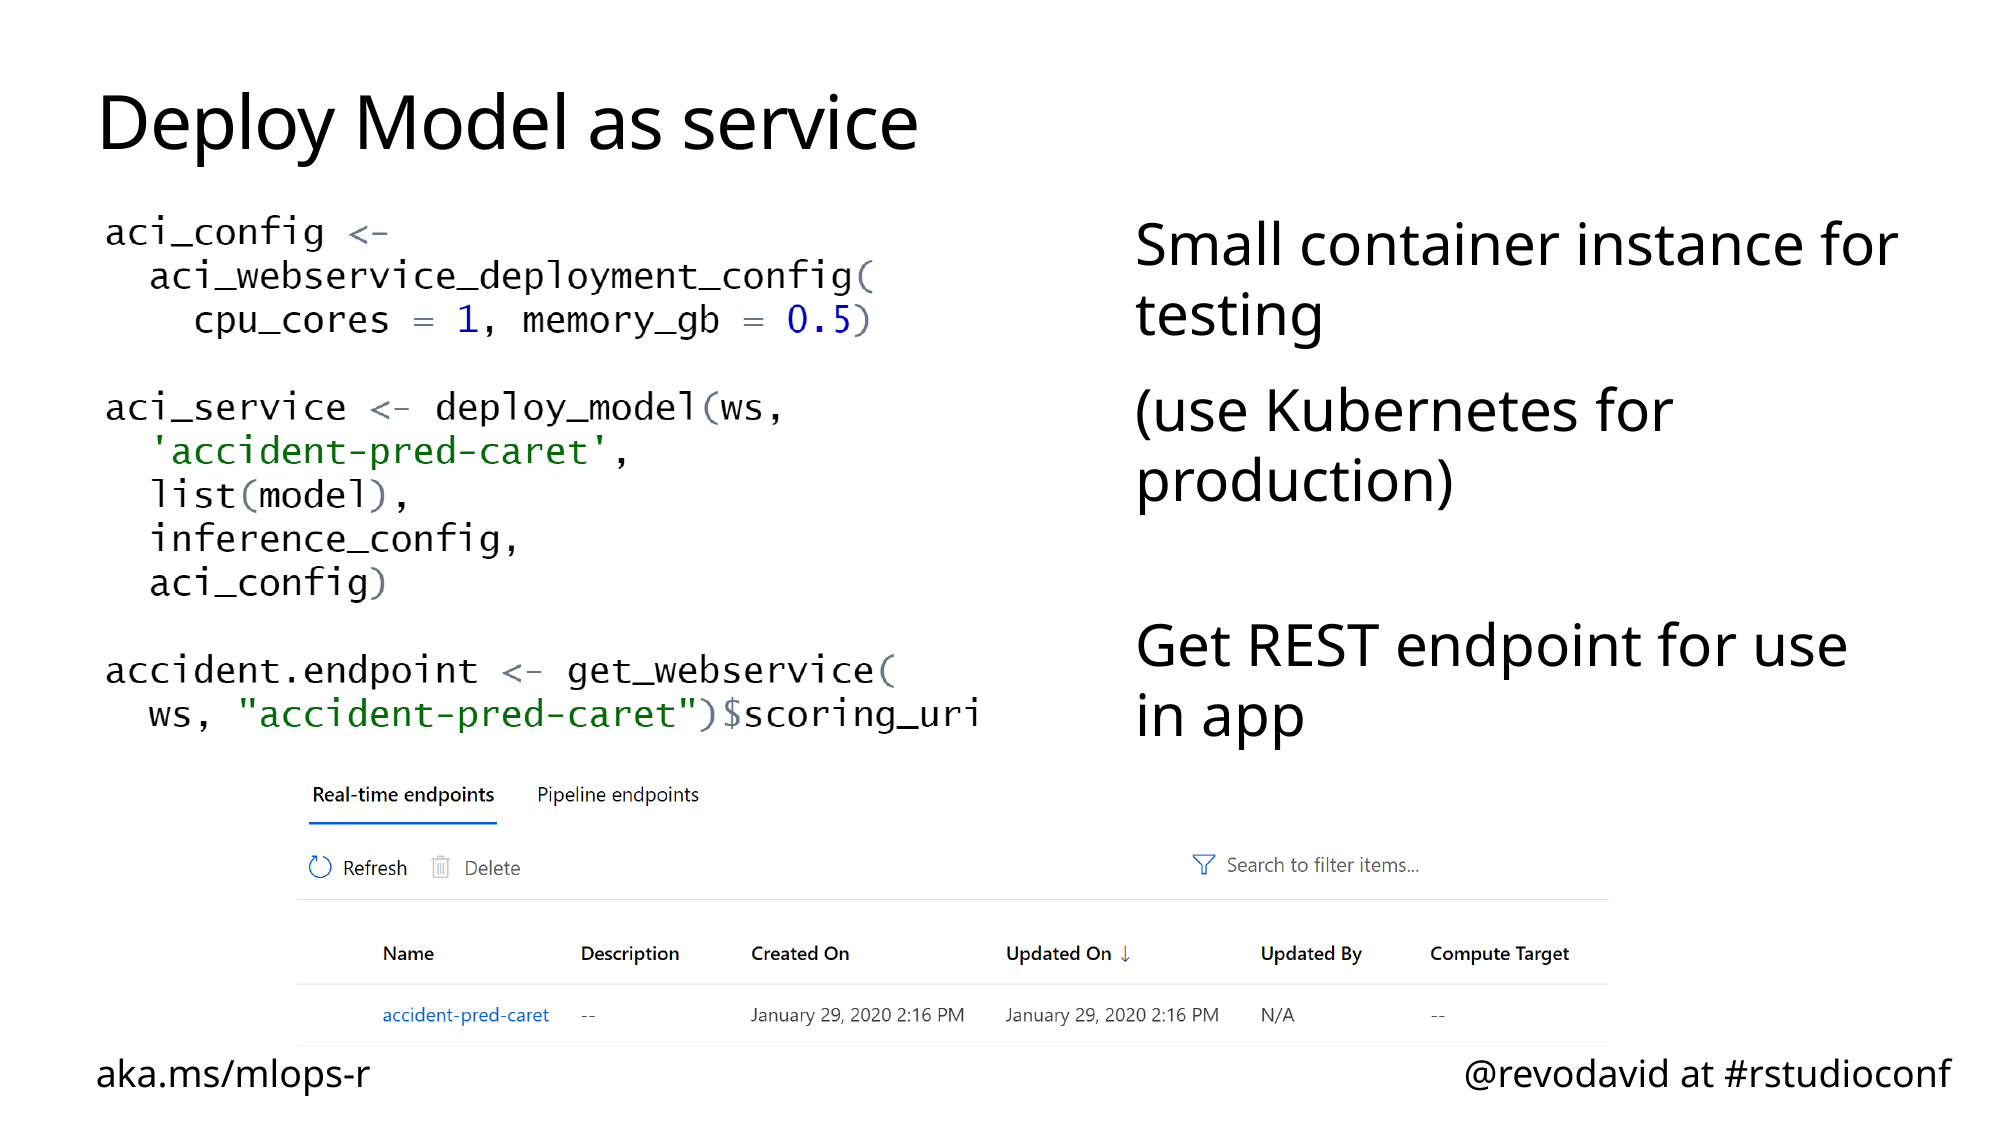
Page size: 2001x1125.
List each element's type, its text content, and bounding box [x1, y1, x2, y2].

list Small container instance for testing (use Kubernetes for production) Get REST endpoint for use in app [1135, 207, 1904, 753]
picture [277, 772, 1610, 1049]
title Deploy Model as service [96, 75, 1904, 166]
picture [96, 207, 991, 751]
